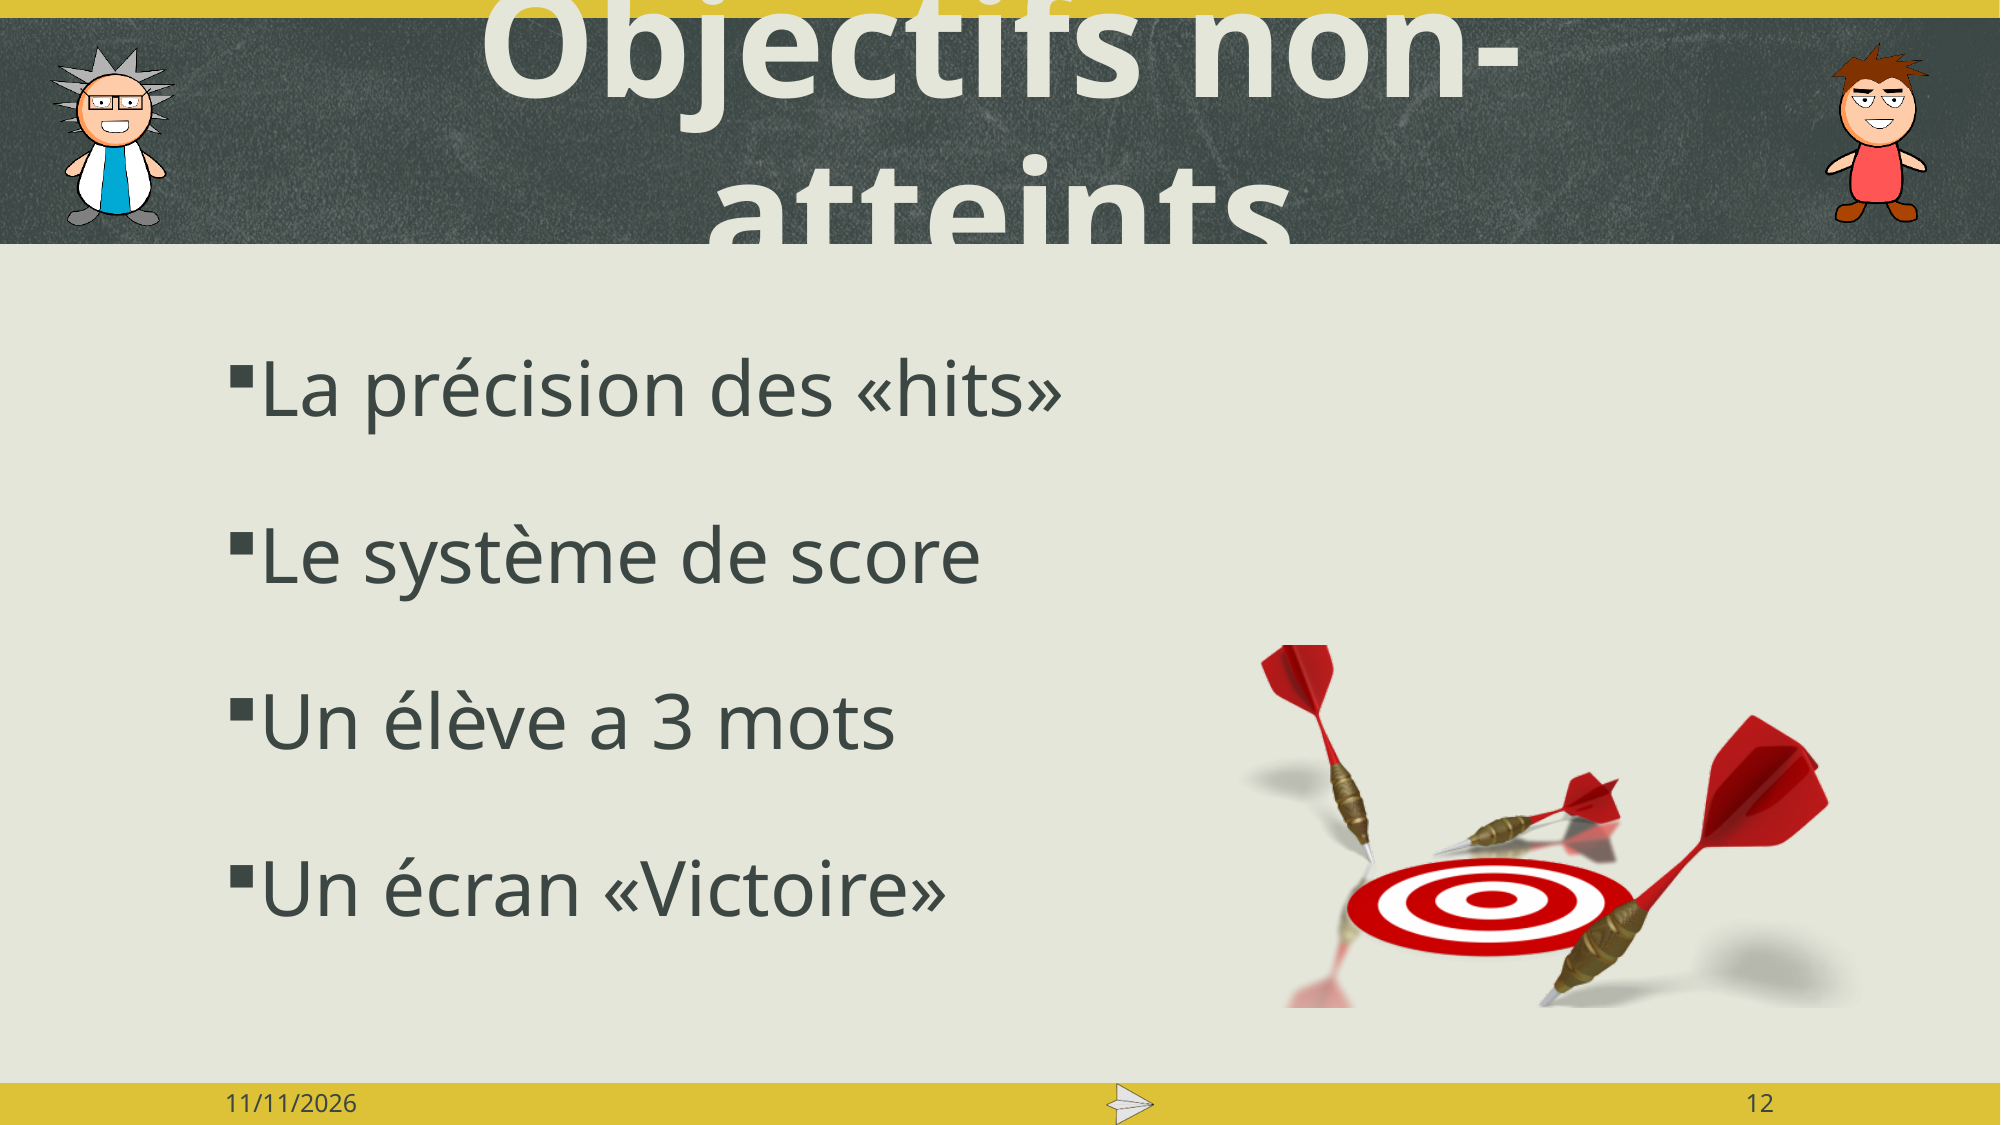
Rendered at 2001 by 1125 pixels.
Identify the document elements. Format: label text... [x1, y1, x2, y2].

picture [1155, 645, 1880, 1008]
title Objectifs non-atteints [210, 19, 1790, 244]
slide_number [209, 1074, 534, 1125]
picture [0, 18, 2000, 244]
picture [1107, 1080, 1153, 1125]
slide_number 12 [1466, 1074, 1790, 1125]
list La précision des «hits» Le système de score Un élève a 3 mots Un écran «Victoire» [209, 286, 1790, 941]
